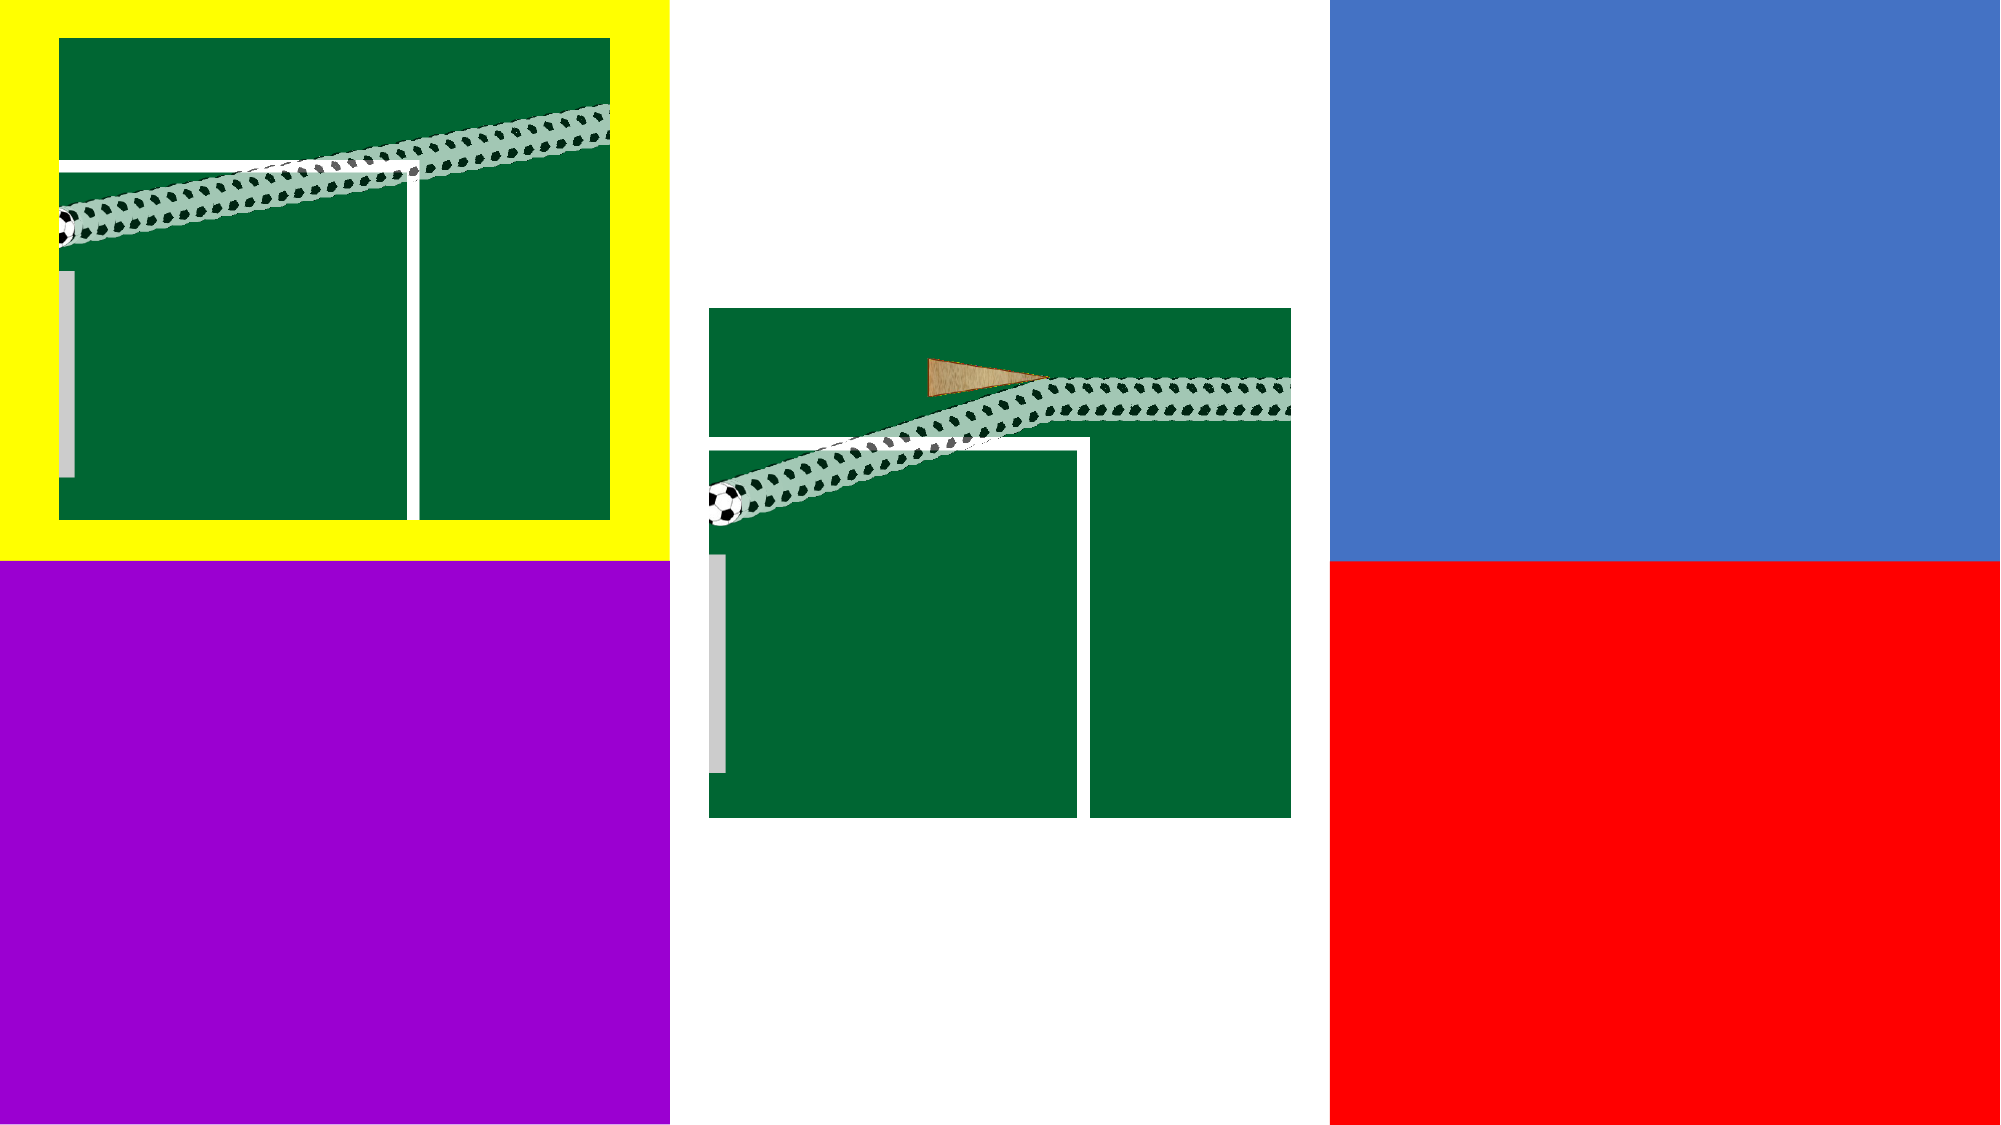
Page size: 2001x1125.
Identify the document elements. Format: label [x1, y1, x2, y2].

text_box [1329, 561, 2000, 1125]
text_box [1330, 0, 2000, 561]
text_box [0, 560, 670, 1125]
picture [59, 38, 610, 520]
picture [709, 308, 1291, 818]
text_box [0, 0, 670, 560]
